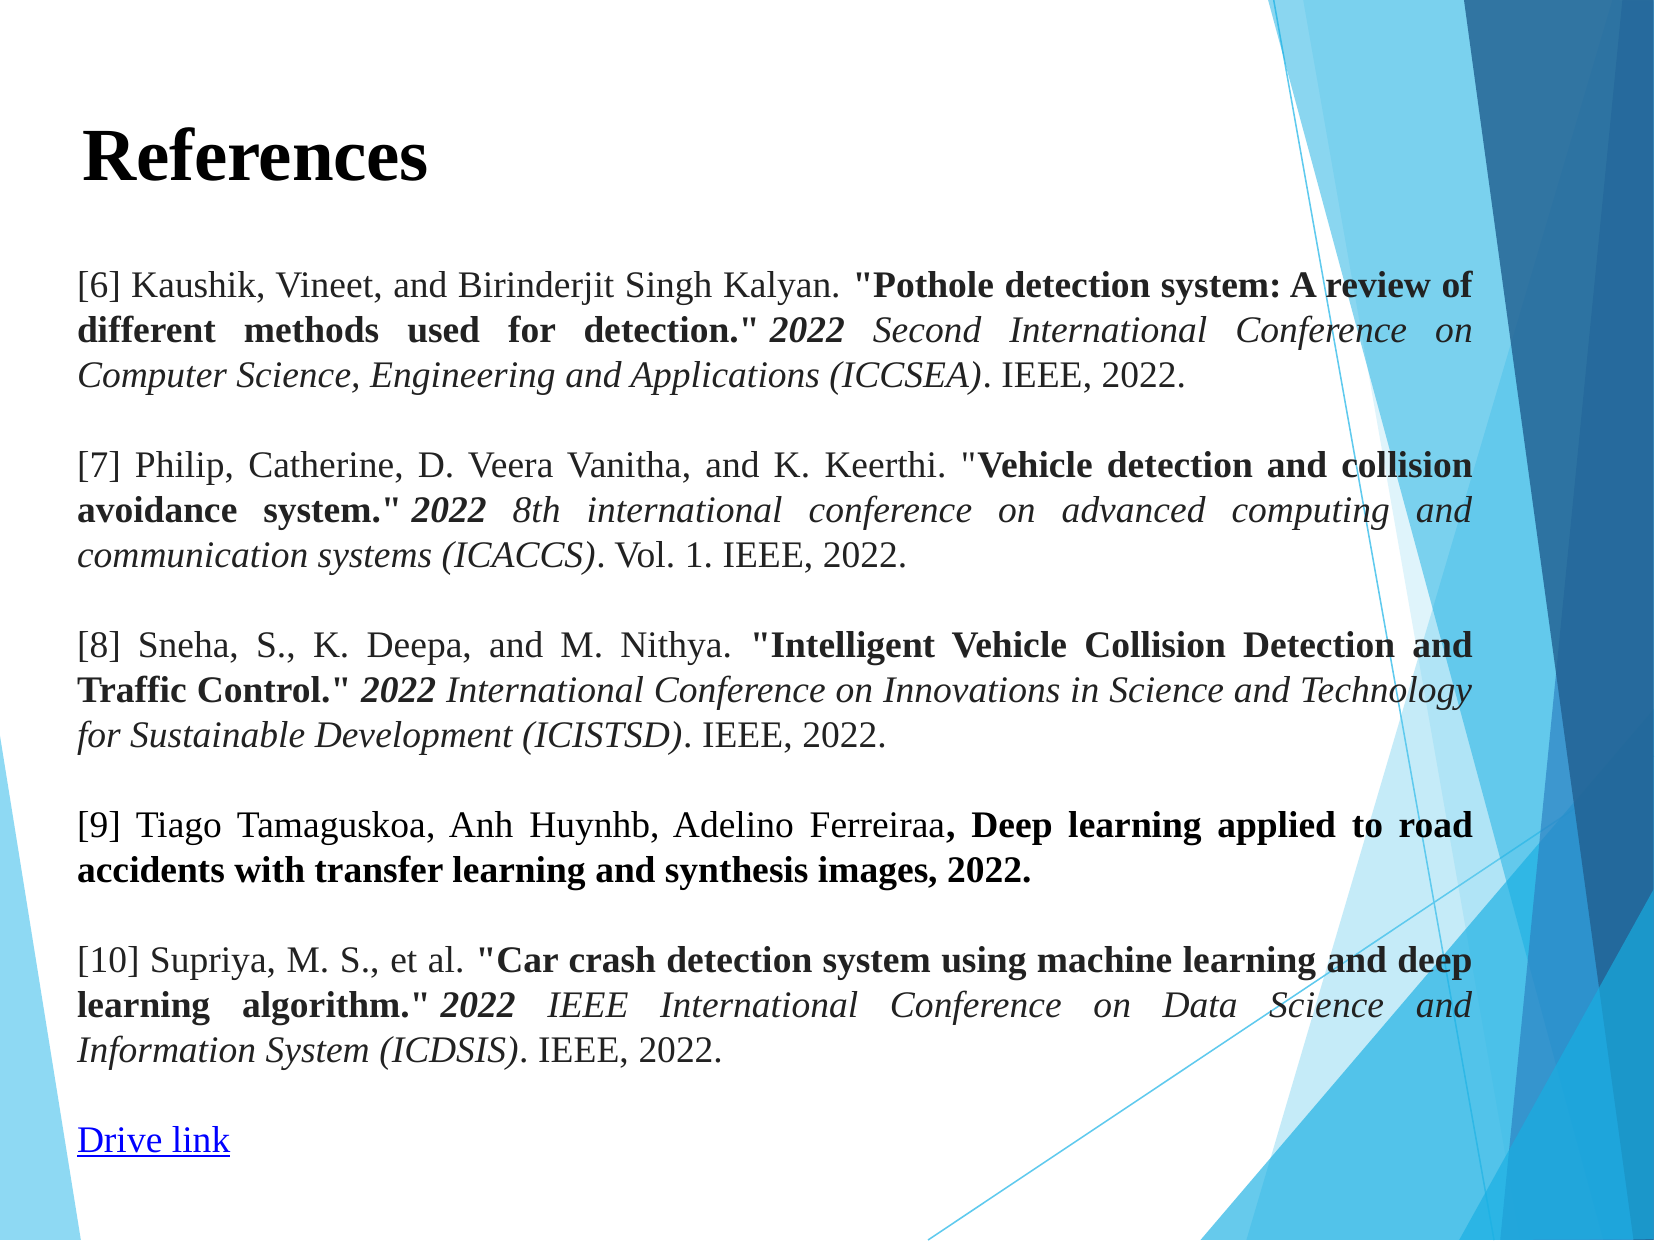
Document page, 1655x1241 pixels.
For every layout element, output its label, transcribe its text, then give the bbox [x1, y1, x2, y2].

text_box [6] Kaushik, Vineet, and Birinderjit Singh Kalyan. "Pothole detection system: A review of different methods used for detection." 2022 Second International Conference on Computer Science, Engineering and Applications (ICCSEA). IEEE, 2022. [7] Philip, Catherine, D. Veera Vanitha, and K. Keerthi. "Vehicle detection and collision avoidance system." 2022 8th international conference on advanced computing and communication systems (ICACCS). Vol. 1. IEEE, 2022. [8] Sneha, S., K. Deepa, and M. Nithya. "Intelligent Vehicle Collision Detection and Traffic Control." 2022 International Conference on Innovations in Science and Technology for Sustainable Development (ICISTSD). IEEE, 2022. [9] Tiago Tamaguskoa, Anh Huynhb, Adelino Ferreiraa, Deep learning applied to road accidents with transfer learning and synthesis images, 2022. [10] Supriya, M. S., et al. "Car crash detection system using machine learning and deep learning algorithm." 2022 IEEE International Conference on Data Science and Information System (ICDSIS). IEEE, 2022. Drive link [77, 257, 1474, 1160]
title References [48, 61, 1331, 313]
